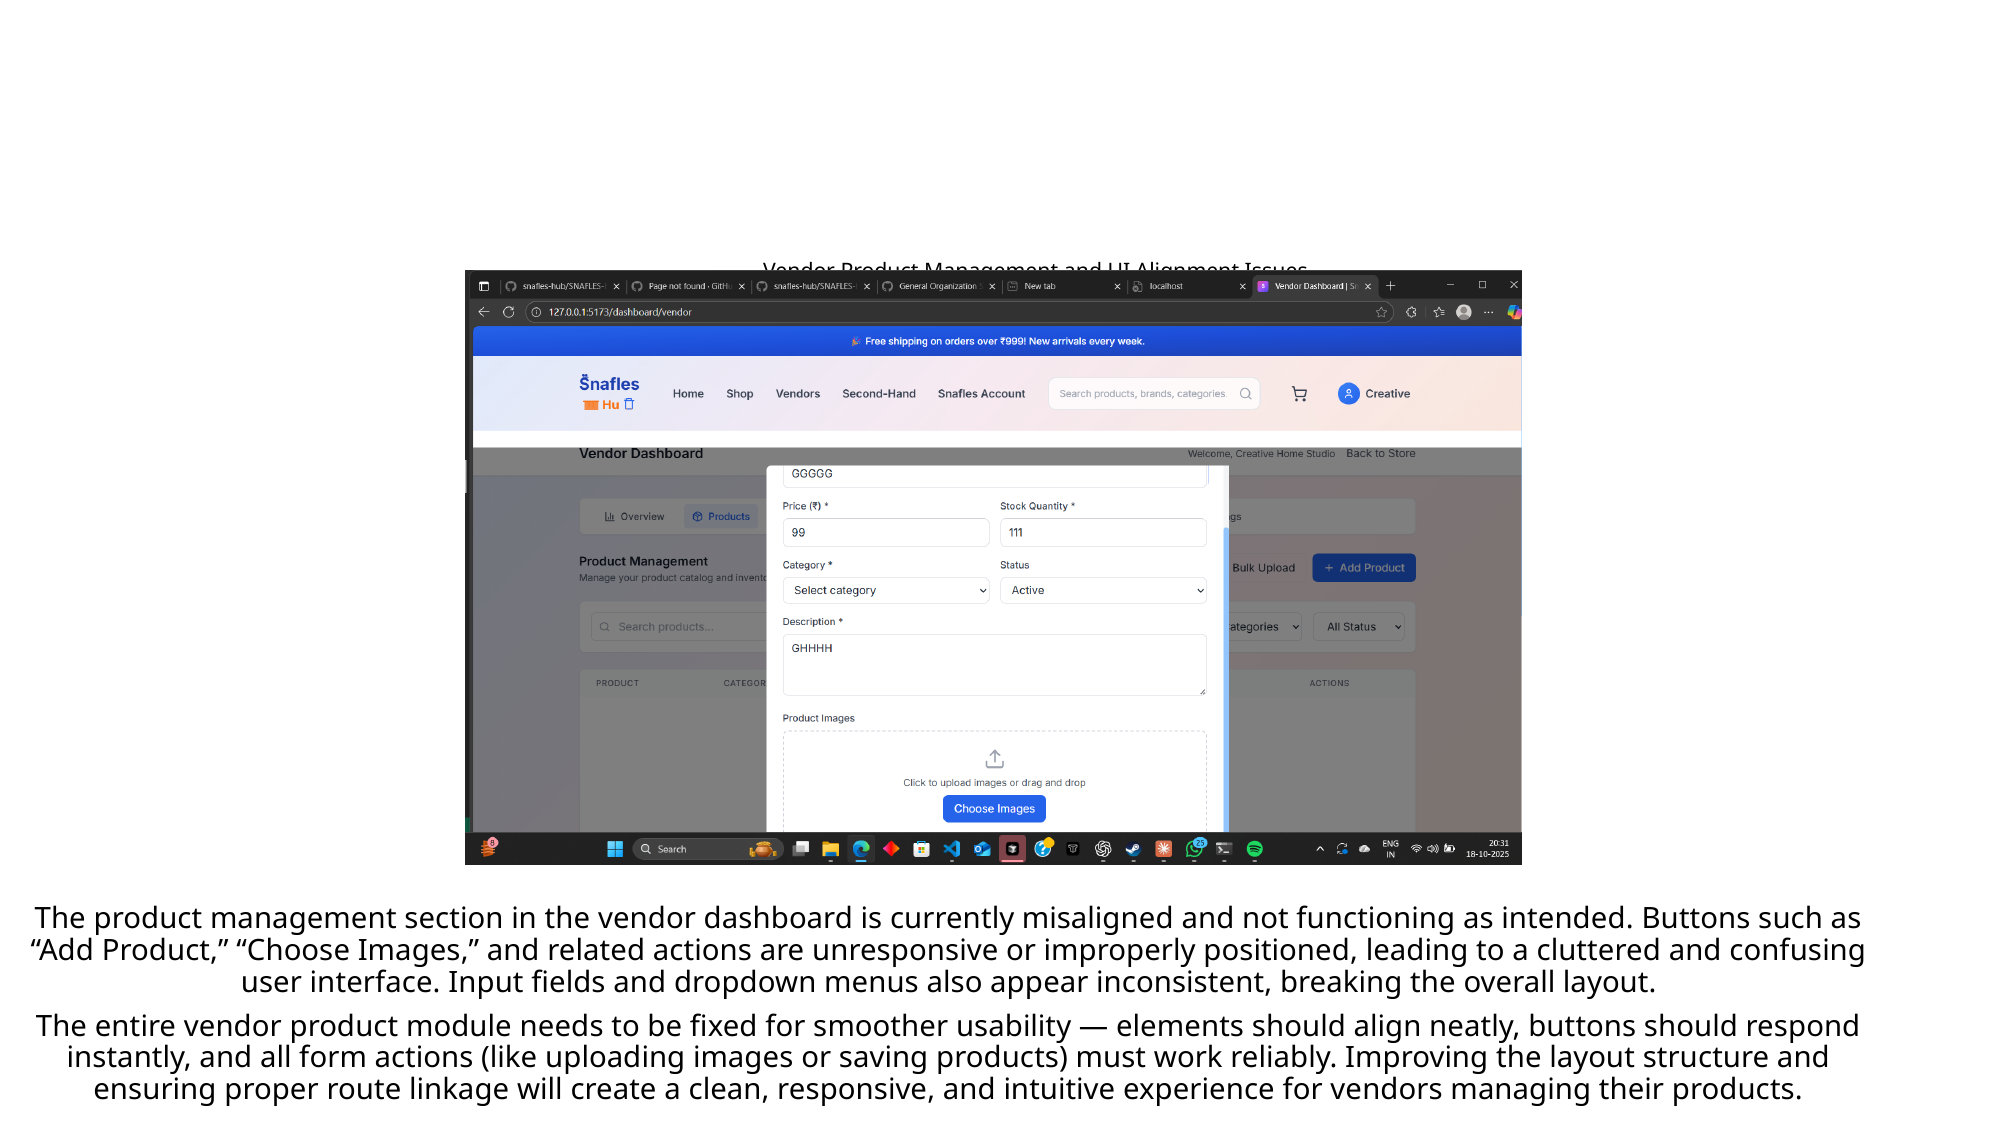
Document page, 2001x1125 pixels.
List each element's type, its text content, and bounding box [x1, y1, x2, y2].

subtitle The product management section in the vendor dashboard is currently misaligned and not functioning as intended. Buttons such as “Add Product,” “Choose Images,” and related actions are unresponsive or improperly positioned, leading to a cluttered and confusing user interface. Input fields and dropdown menus also appear inconsistent, breaking the overall layout. The entire vendor product module needs to be fixed for smoother usability — elements should align neatly, buttons should respond instantly, and all form actions (like uploading images or saving products) must work reliably. Improving the layout structure and ensuring proper route linkage will create a clean, responsive, and intuitive experience for vendors managing their products. [0, 895, 1902, 1125]
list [464, 270, 1522, 866]
title Vendor Product Management and UI Alignment Issues [321, 251, 1750, 291]
